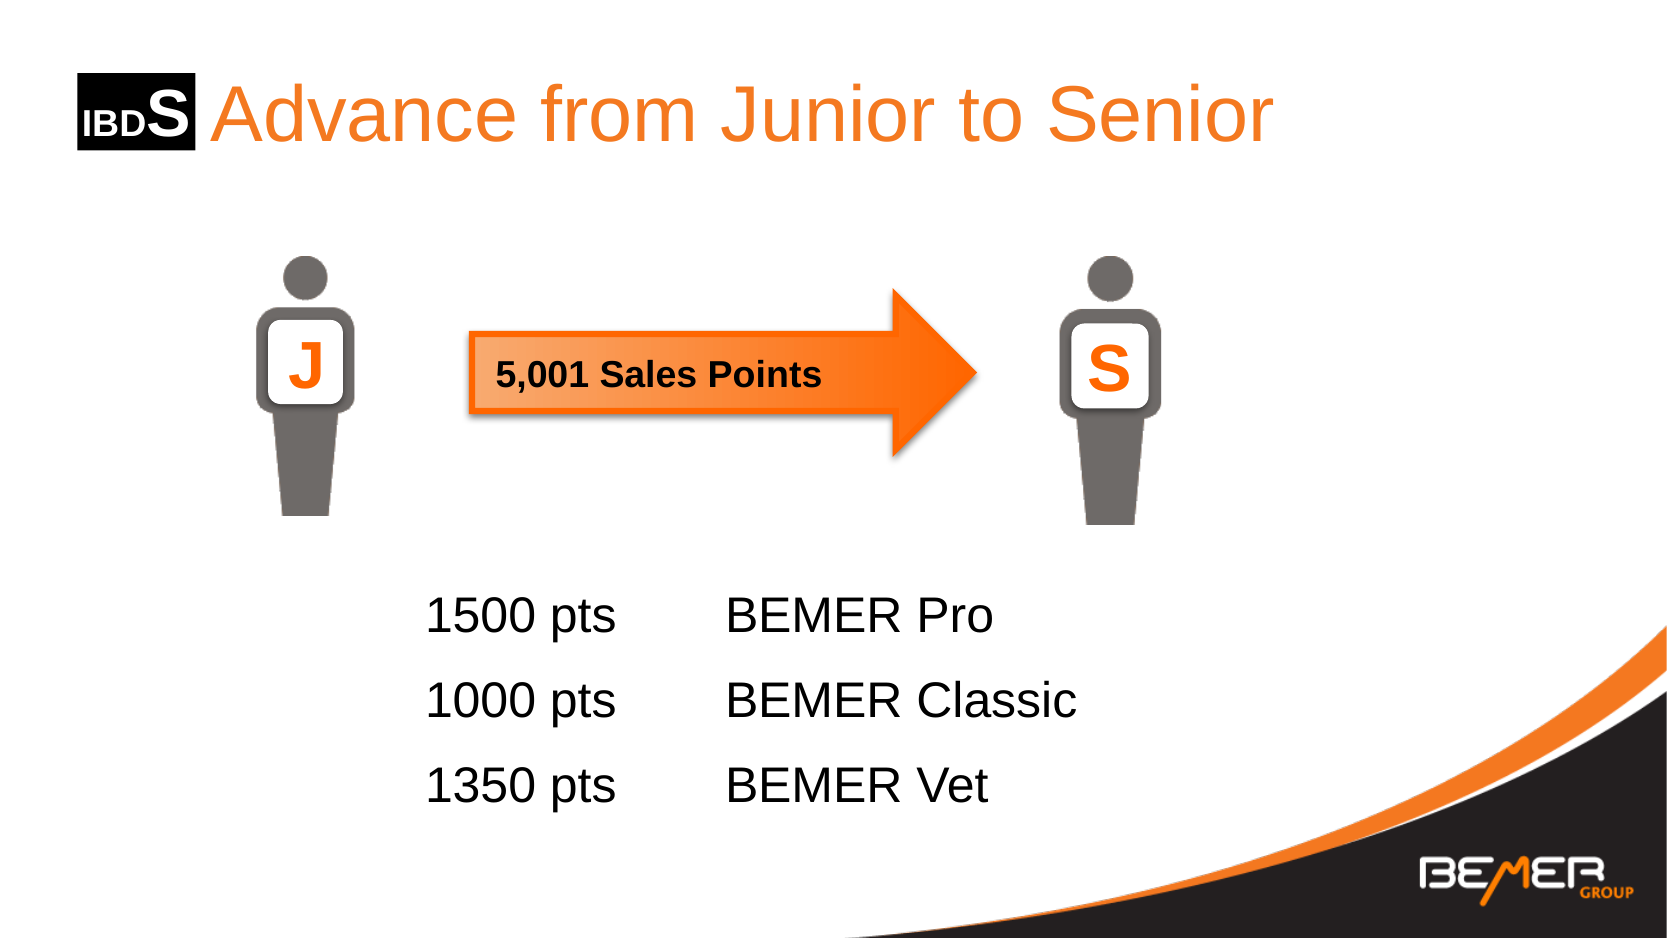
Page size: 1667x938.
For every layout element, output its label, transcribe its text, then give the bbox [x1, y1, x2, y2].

text_box [77, 73, 196, 95]
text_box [471, 295, 973, 450]
text_box Advance from Junior to Senior [195, 54, 1569, 196]
text_box 1500 pts BEMER Pro 1000 pts BEMER Classic 1350 pts BEMER Vet [410, 575, 1092, 820]
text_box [218, 255, 393, 517]
picture [722, 617, 1667, 938]
text_box IBDS [77, 95, 196, 150]
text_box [1020, 255, 1200, 525]
